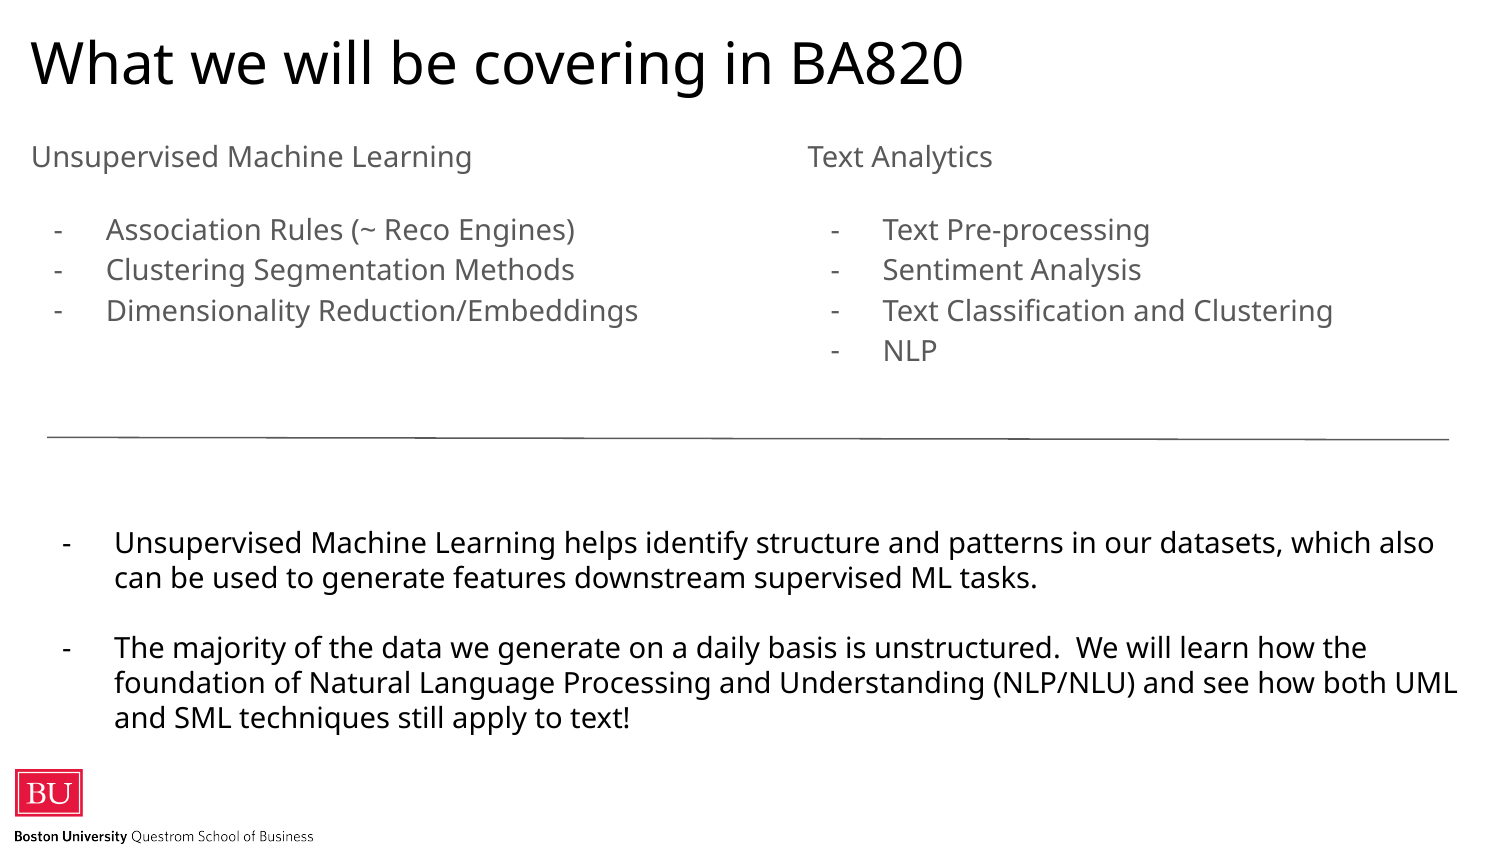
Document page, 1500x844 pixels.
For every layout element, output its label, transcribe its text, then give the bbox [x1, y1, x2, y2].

text_box Unsupervised Machine Learning helps identify structure and patterns in our datasets, which also can be used to generate features downstream supervised ML tasks. The majority of the data we generate on a daily basis is unstructured. We will learn how the foundation of Natural Language Processing and Understanding (NLP/NLU) and see how both UML and SML techniques still apply to text! [24, 509, 1476, 750]
list Unsupervised Machine Learning Association Rules (~ Reco Engines) Clustering Segmentation Methods Dimensionality Reduction/Embeddings [15, 117, 672, 743]
picture [15, 769, 313, 844]
list Text Analytics Text Pre-processing Sentiment Analysis Text Classification and Clustering NLP [792, 117, 1480, 743]
title What we will be covering in BA820 [15, 10, 1480, 105]
